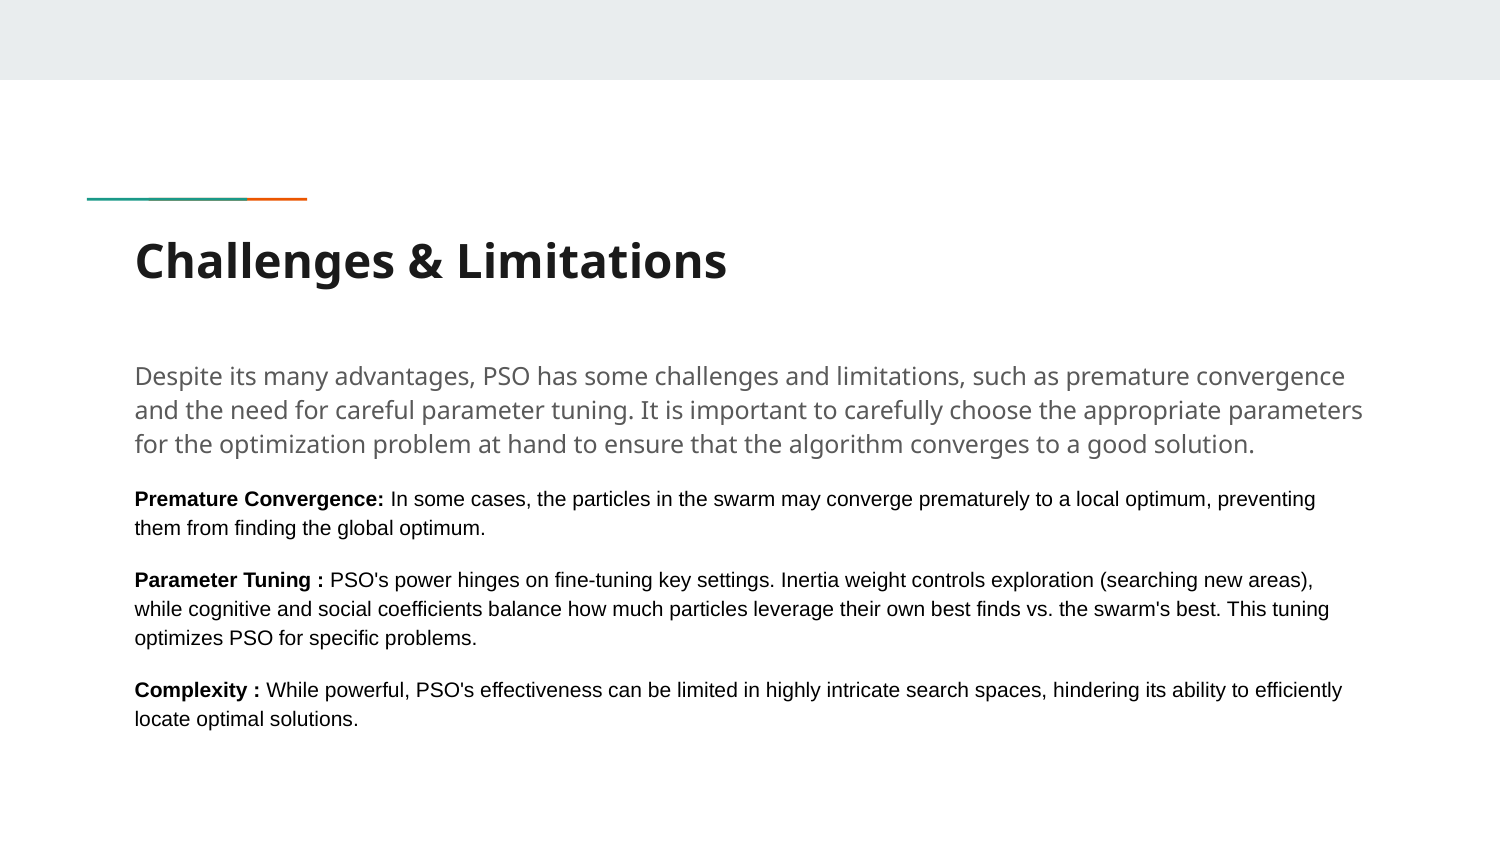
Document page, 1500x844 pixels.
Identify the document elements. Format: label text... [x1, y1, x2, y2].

list Despite its many advantages, PSO has some challenges and limitations, such as premature convergence and the need for careful parameter tuning. It is important to carefully choose the appropriate parameters for the optimization problem at hand to ensure that the algorithm converges to a good solution. Premature Convergence: In some cases, the particles in the swarm may converge prematurely to a local optimum, preventing them from finding the global optimum. Parameter Tuning : PSO's power hinges on fine-tuning key settings. Inertia weight controls exploration (searching new areas), while cognitive and social coefficients balance how much particles leverage their own best finds vs. the swarm's best. This tuning optimizes PSO for specific problems. Complexity : While powerful, PSO's effectiveness can be limited in highly intricate search spaces, hindering its ability to efficiently locate optimal solutions. [119, 341, 1381, 782]
title Challenges & Limitations [119, 216, 1381, 305]
